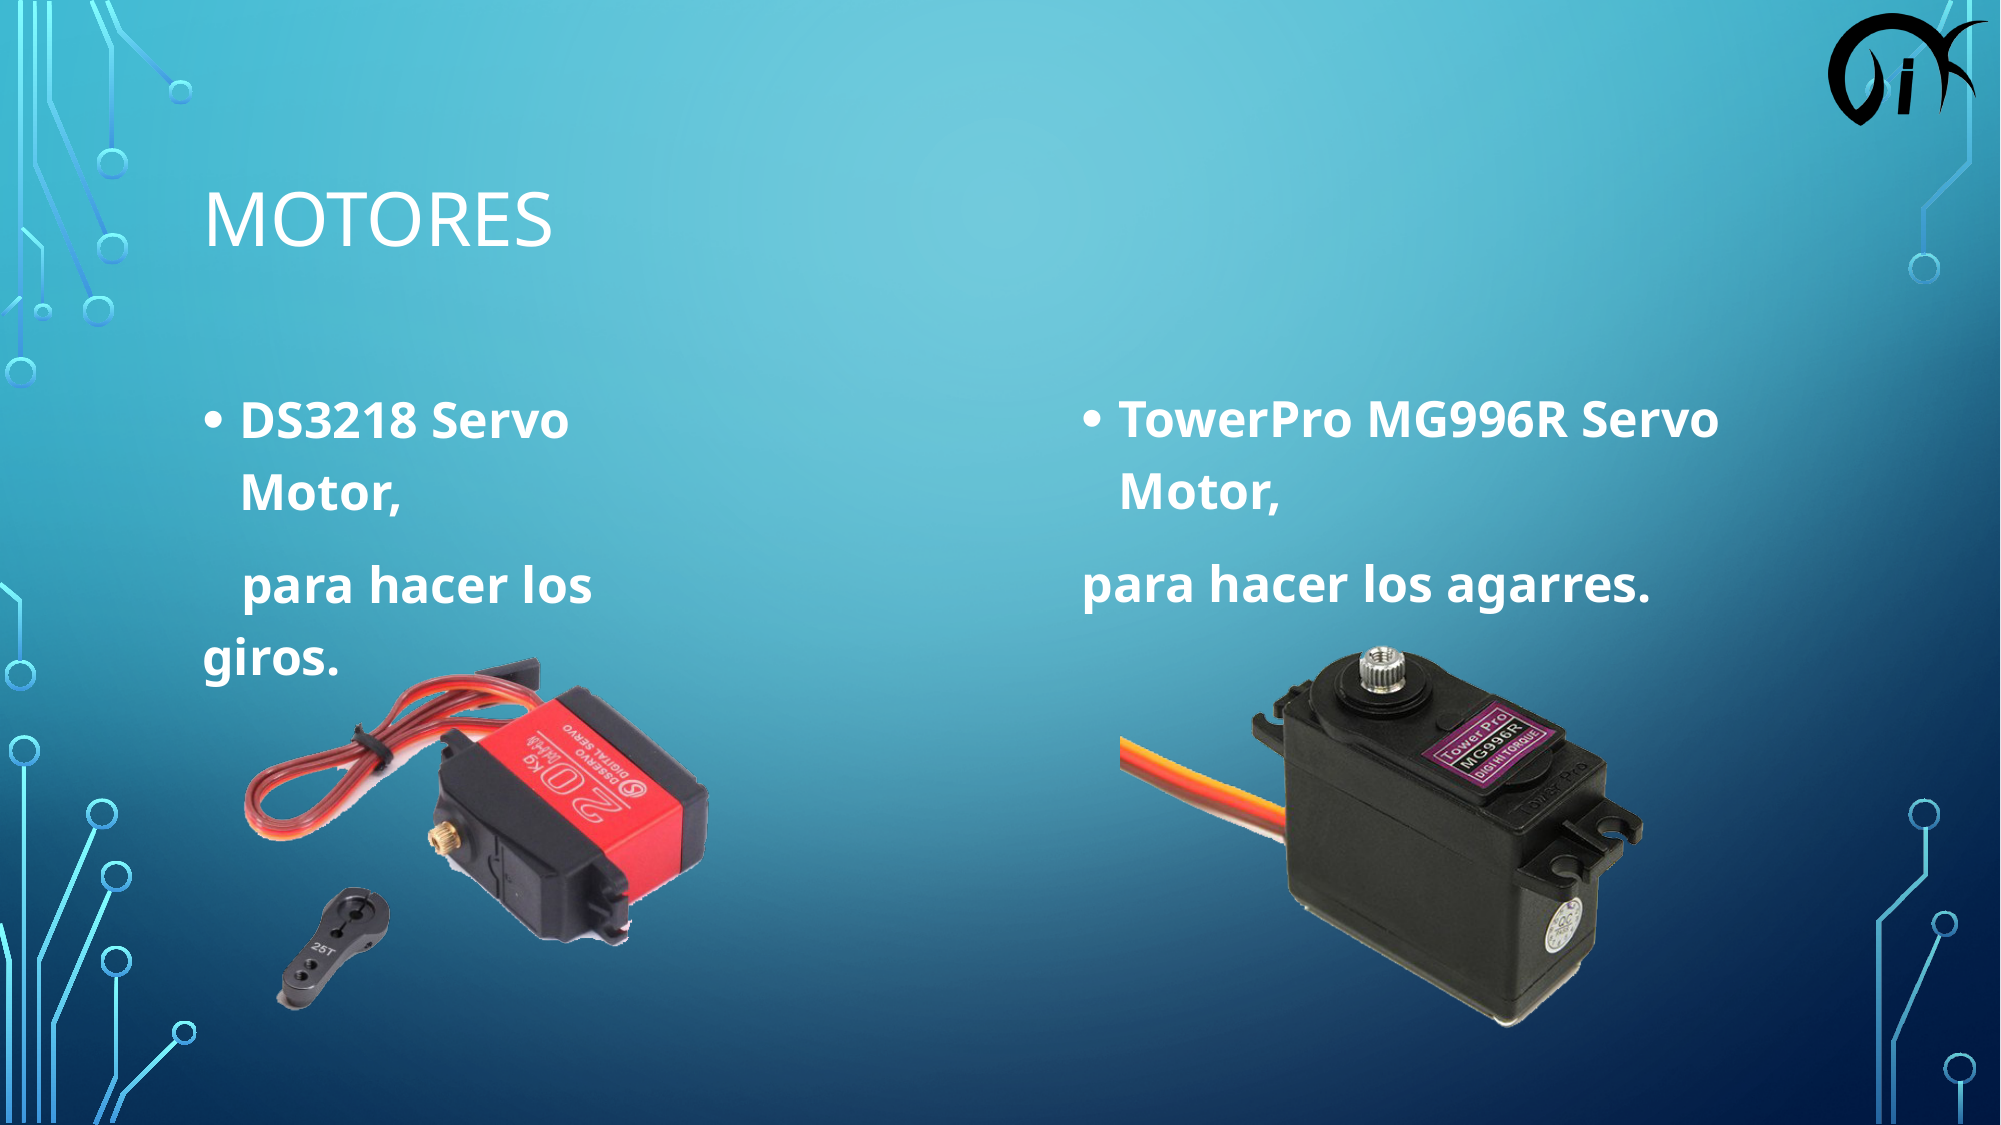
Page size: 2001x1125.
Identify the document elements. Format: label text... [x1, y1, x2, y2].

picture [1828, 13, 1990, 126]
text_box TowerPro MG996R Servo Motor, para hacer los agarres. [1066, 368, 1813, 950]
title motores [187, 101, 1813, 344]
picture [222, 622, 732, 1046]
picture [1119, 614, 1734, 1064]
list DS3218 Servo Motor, para hacer los giros. [187, 369, 708, 950]
